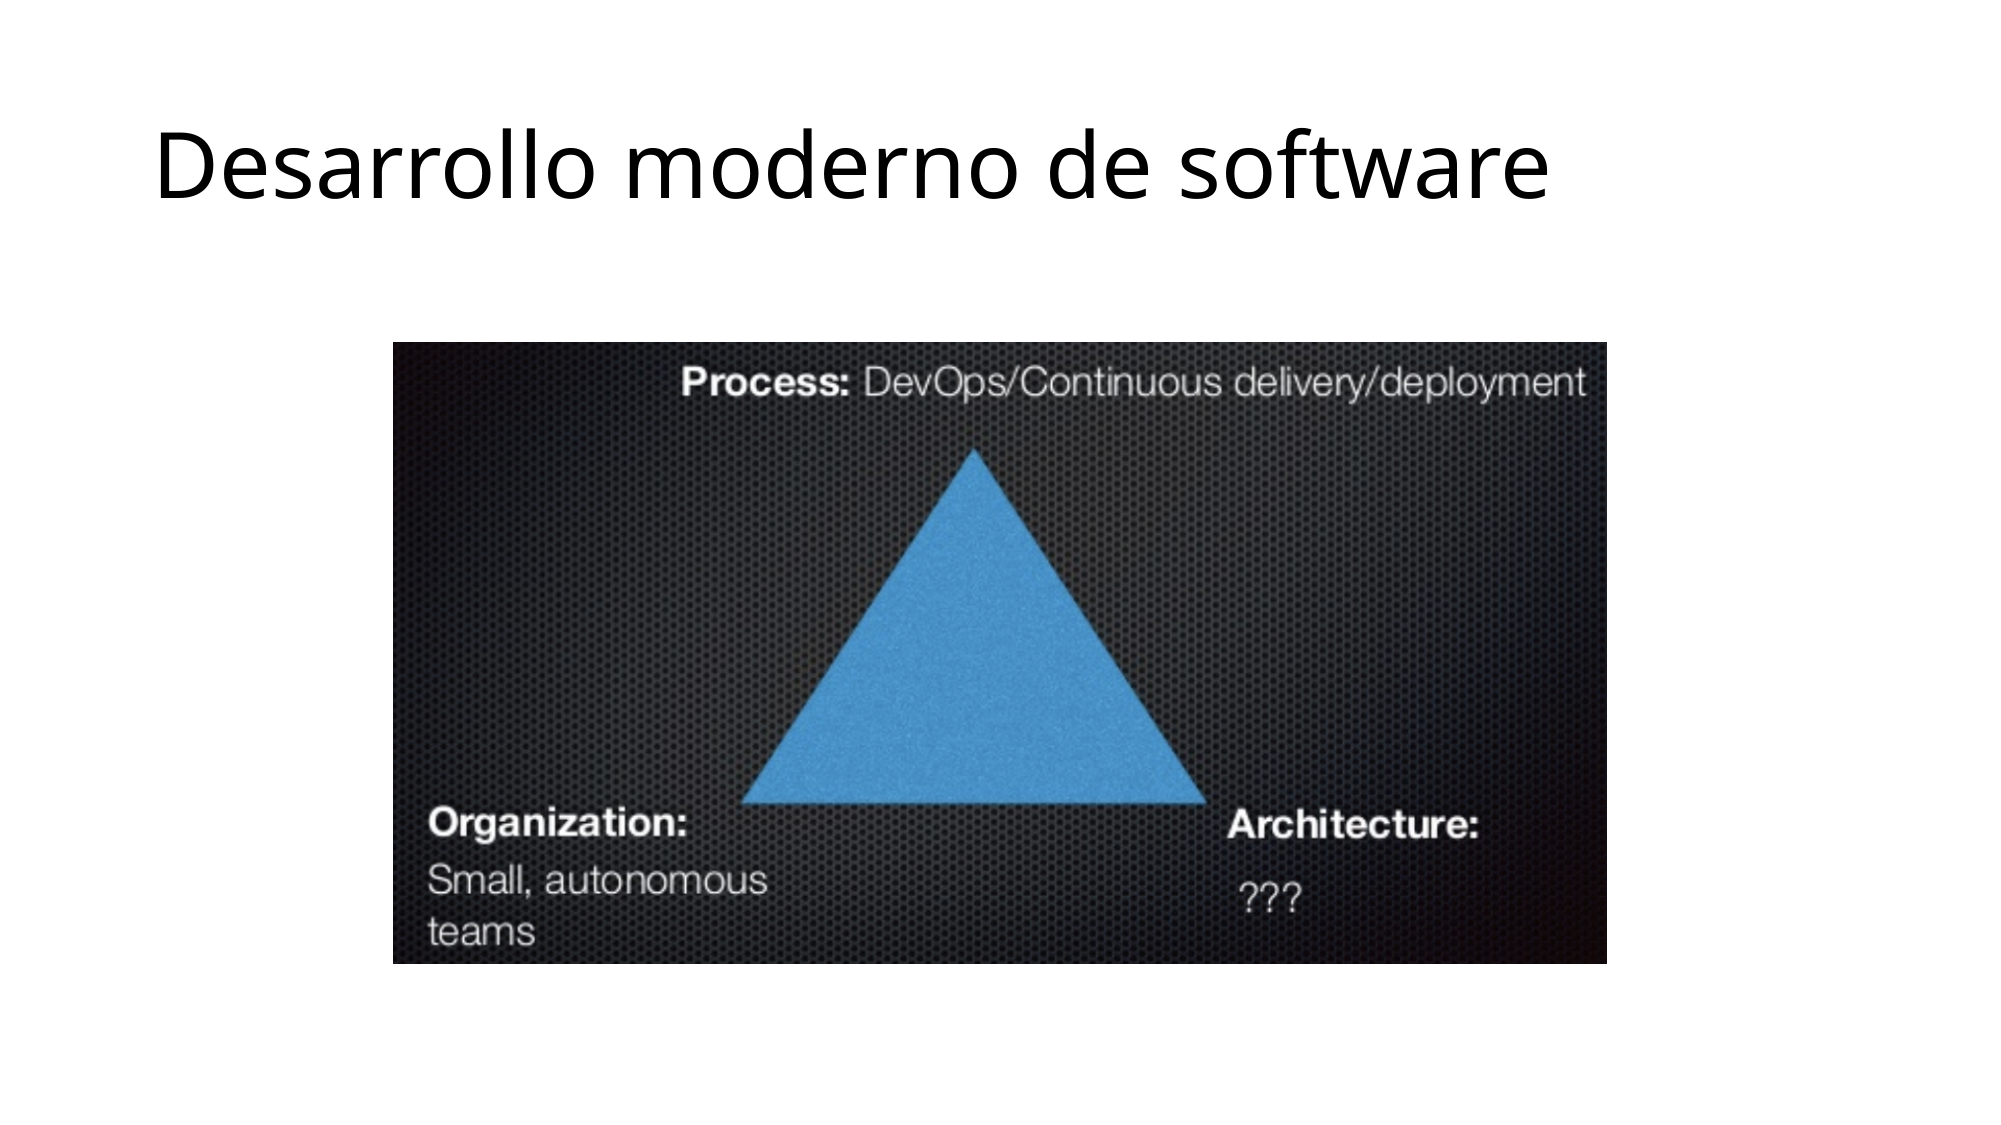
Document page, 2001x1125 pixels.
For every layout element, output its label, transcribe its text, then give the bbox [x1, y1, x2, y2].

picture [393, 342, 1607, 964]
title Desarrollo moderno de software [137, 59, 1863, 278]
